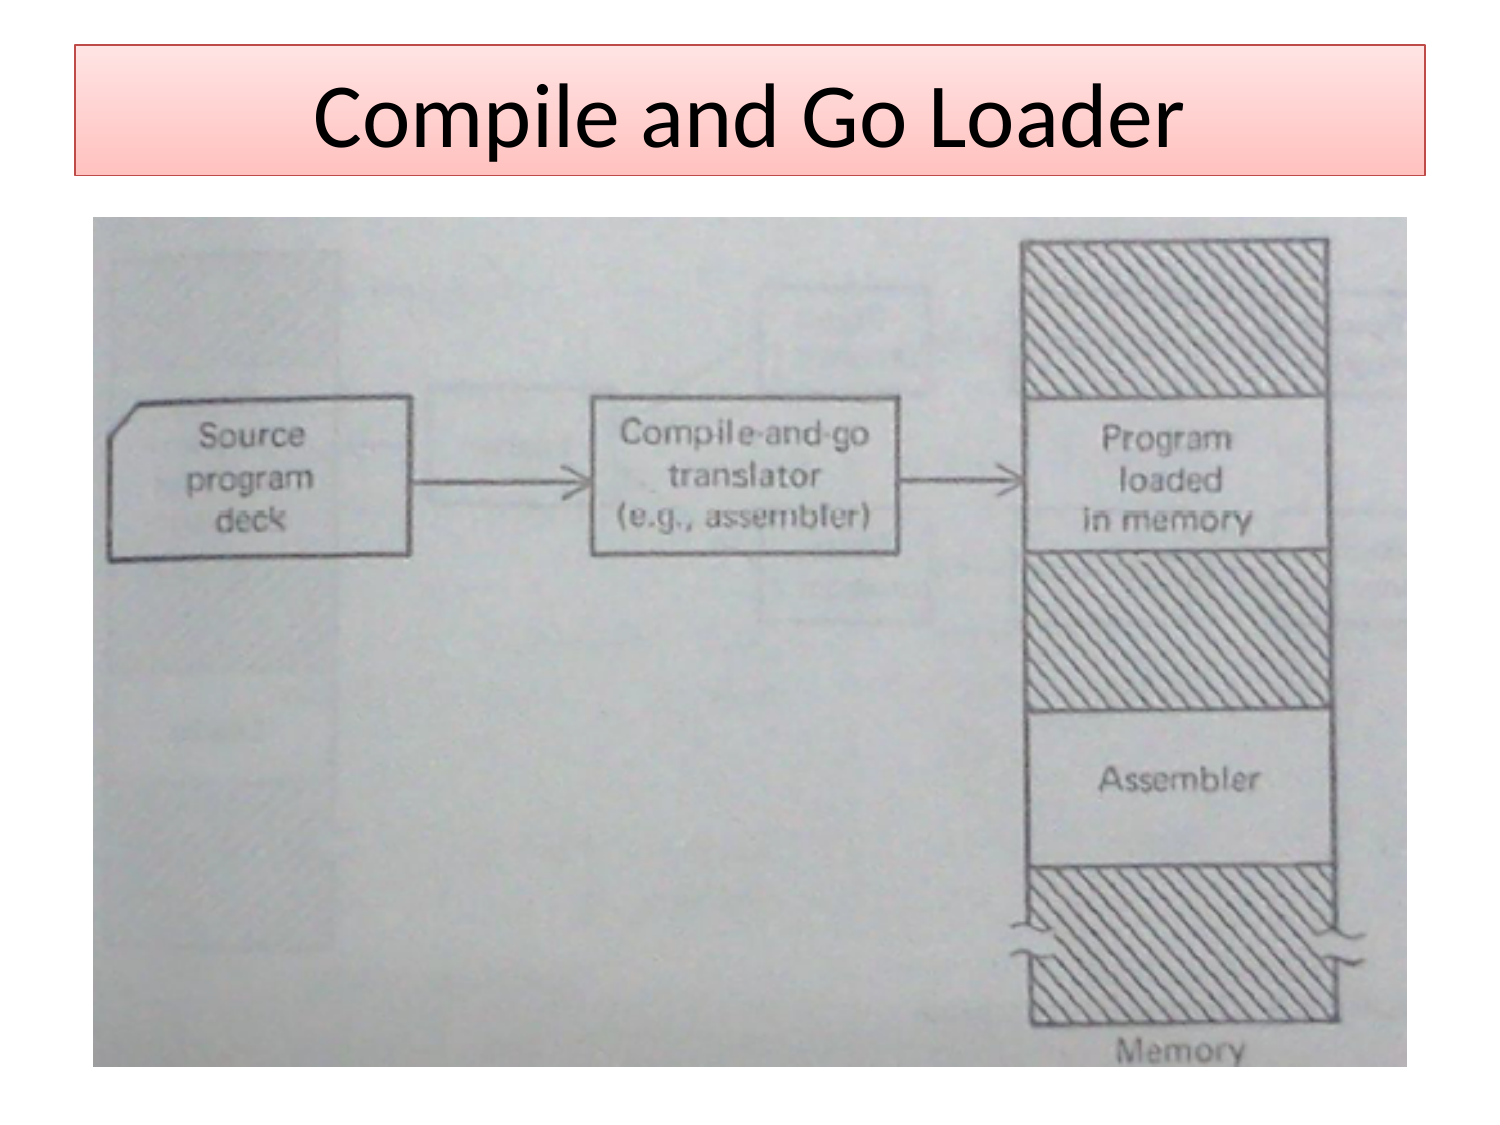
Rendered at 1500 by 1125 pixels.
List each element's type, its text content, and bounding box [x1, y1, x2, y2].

text_box Compile and Go Loader [75, 45, 1425, 176]
picture [93, 216, 1407, 1067]
